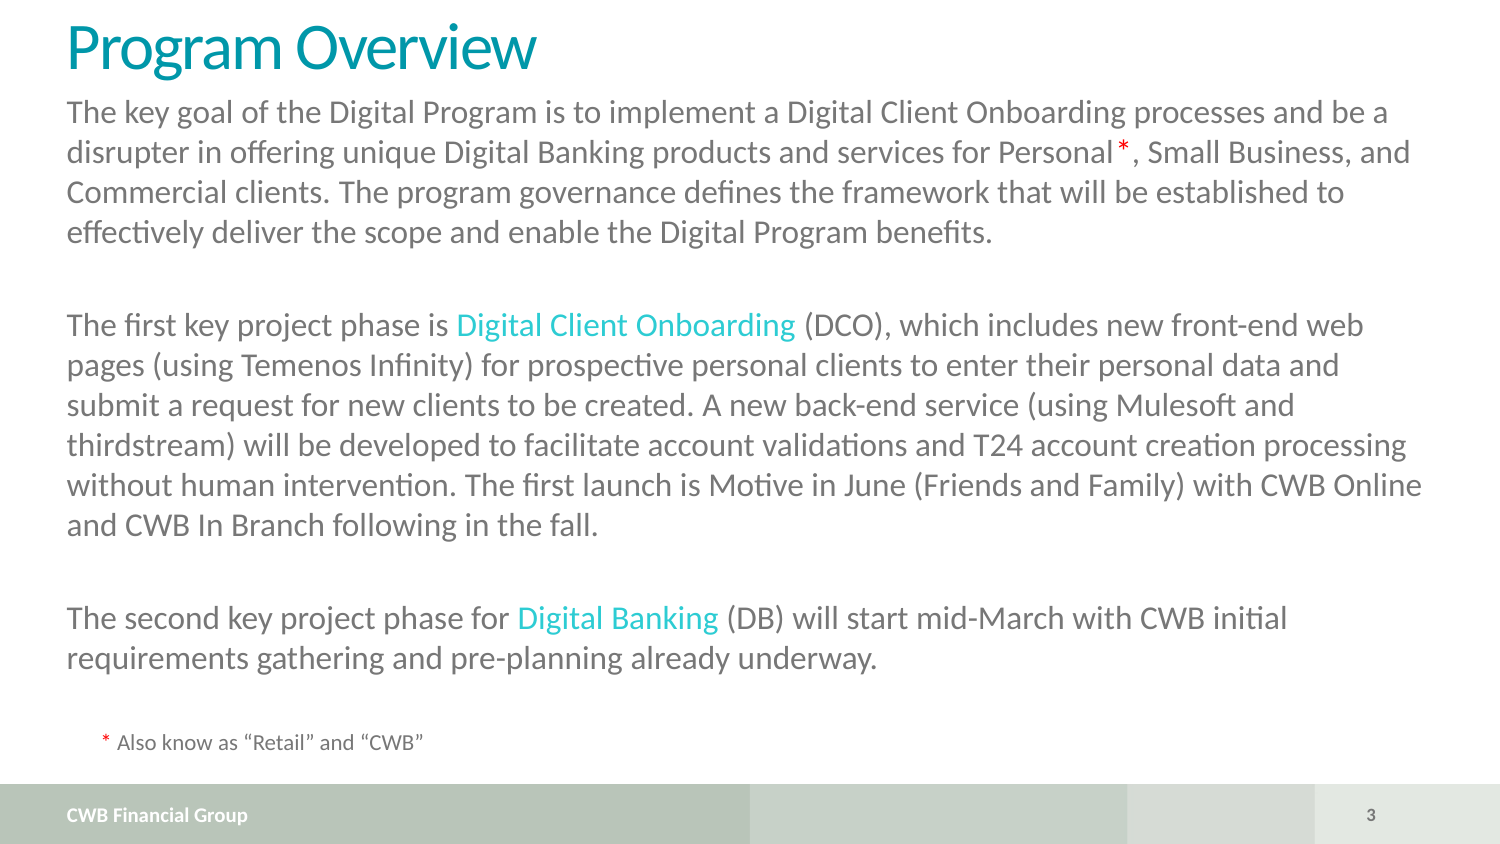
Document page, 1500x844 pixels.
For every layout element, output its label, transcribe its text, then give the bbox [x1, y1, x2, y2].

list The key goal of the Digital Program is to implement a Digital Client Onboarding processes and be a disrupter in offering unique Digital Banking products and services for Personal*, Small Business, and Commercial clients. The program governance defines the framework that will be established to effectively deliver the scope and enable the Digital Program benefits. The first key project phase is Digital Client Onboarding (DCO), which includes new front-end web pages (using Temenos Infinity) for prospective personal clients to enter their personal data and submit a request for new clients to be created. A new back-end service (using Mulesoft and thirdstream) will be developed to facilitate account validations and T24 account creation processing without human intervention. The first launch is Motive in June (Friends and Family) with CWB Online and CWB In Branch following in the fall. The second key project phase for Digital Banking (DB) will start mid-March with CWB initial requirements gathering and pre-planning already underway. [66, 83, 1425, 534]
list Program Overview [66, 11, 1425, 77]
text_box * Also know as “Retail” and “CWB” [85, 720, 440, 763]
picture [0, 784, 1500, 844]
